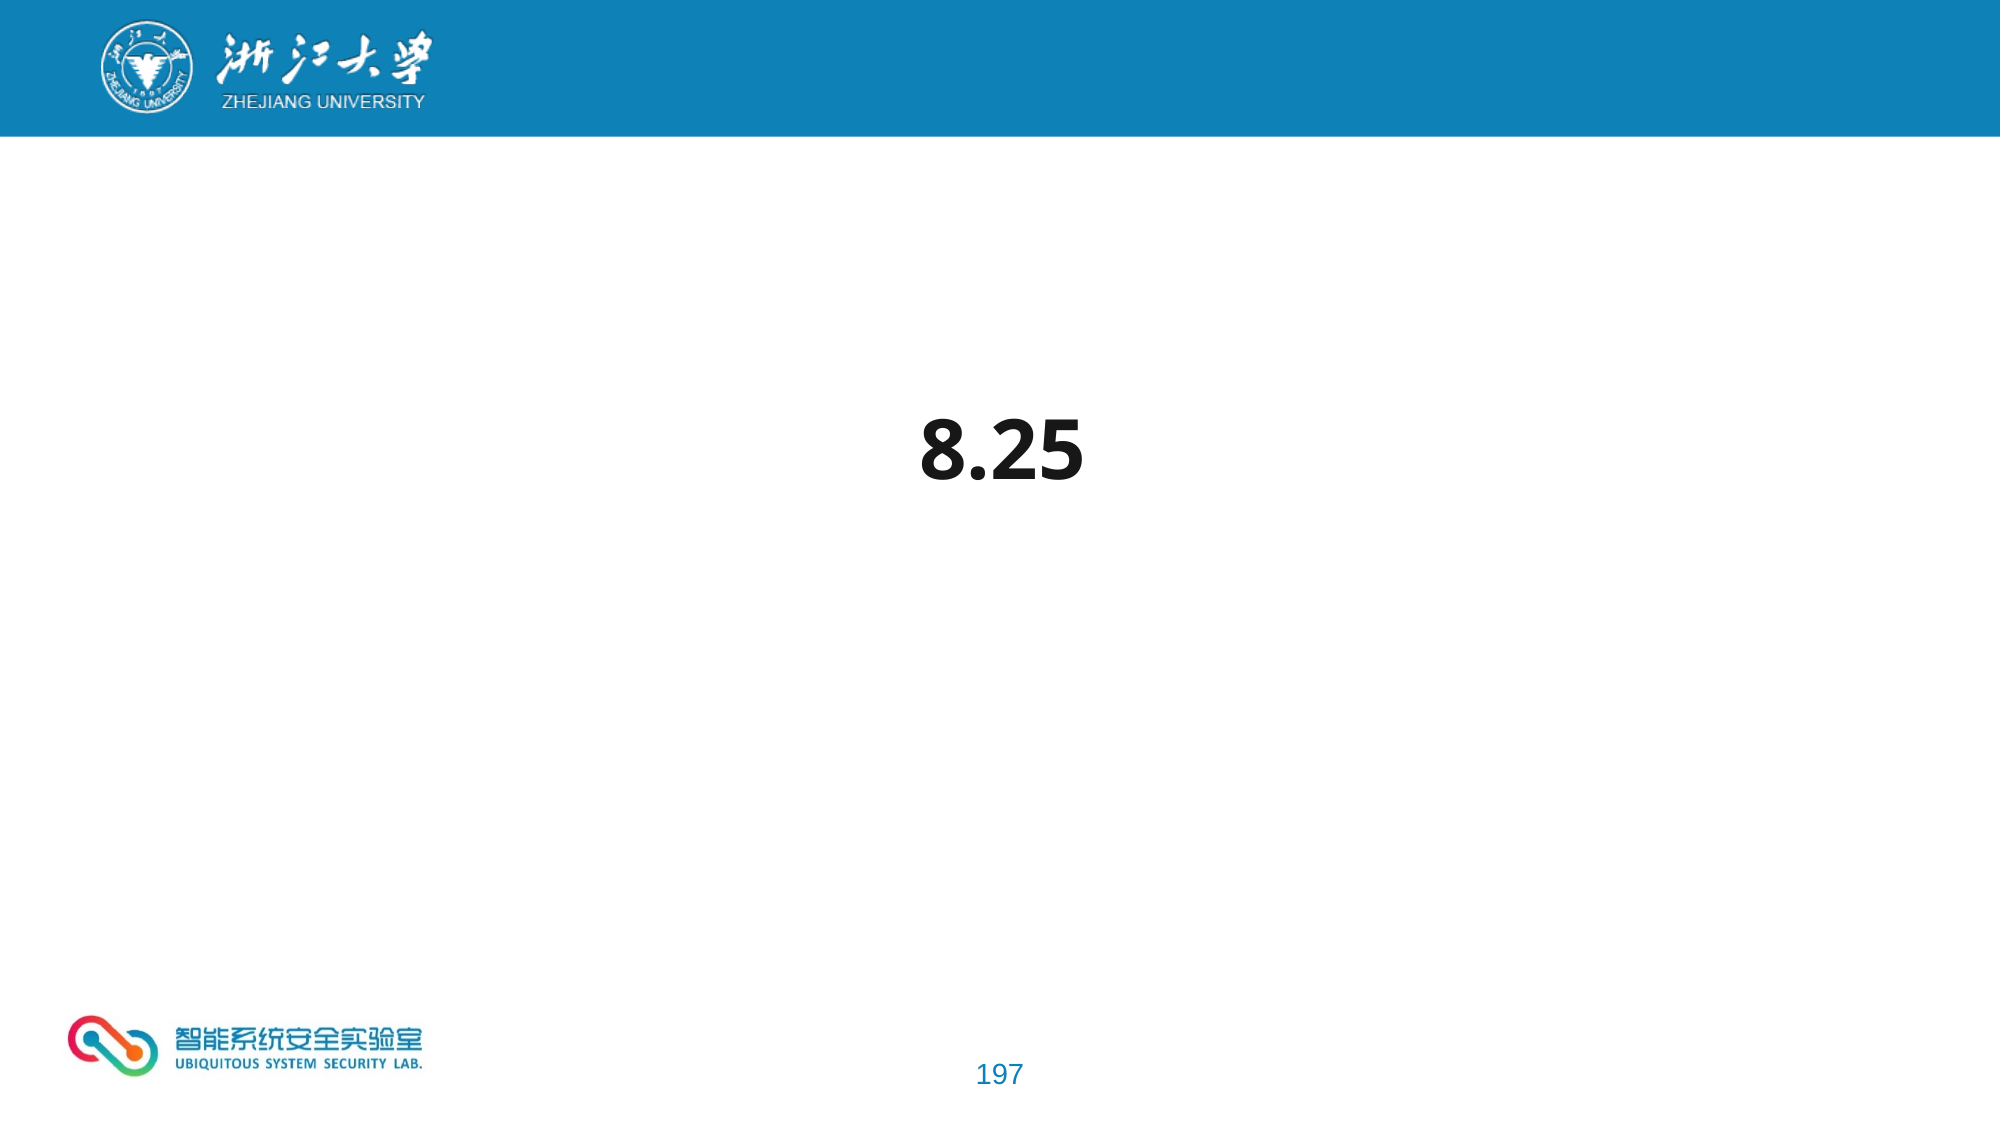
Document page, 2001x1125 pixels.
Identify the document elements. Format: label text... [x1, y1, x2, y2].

picture [312, 40, 330, 66]
picture [317, 95, 425, 108]
picture [391, 30, 432, 84]
text_box 8.25 [186, 389, 1819, 504]
picture [338, 33, 377, 74]
picture [102, 21, 193, 114]
picture [368, 66, 380, 77]
picture [222, 95, 312, 108]
picture [216, 32, 274, 84]
picture [50, 997, 447, 1093]
picture [281, 33, 307, 84]
